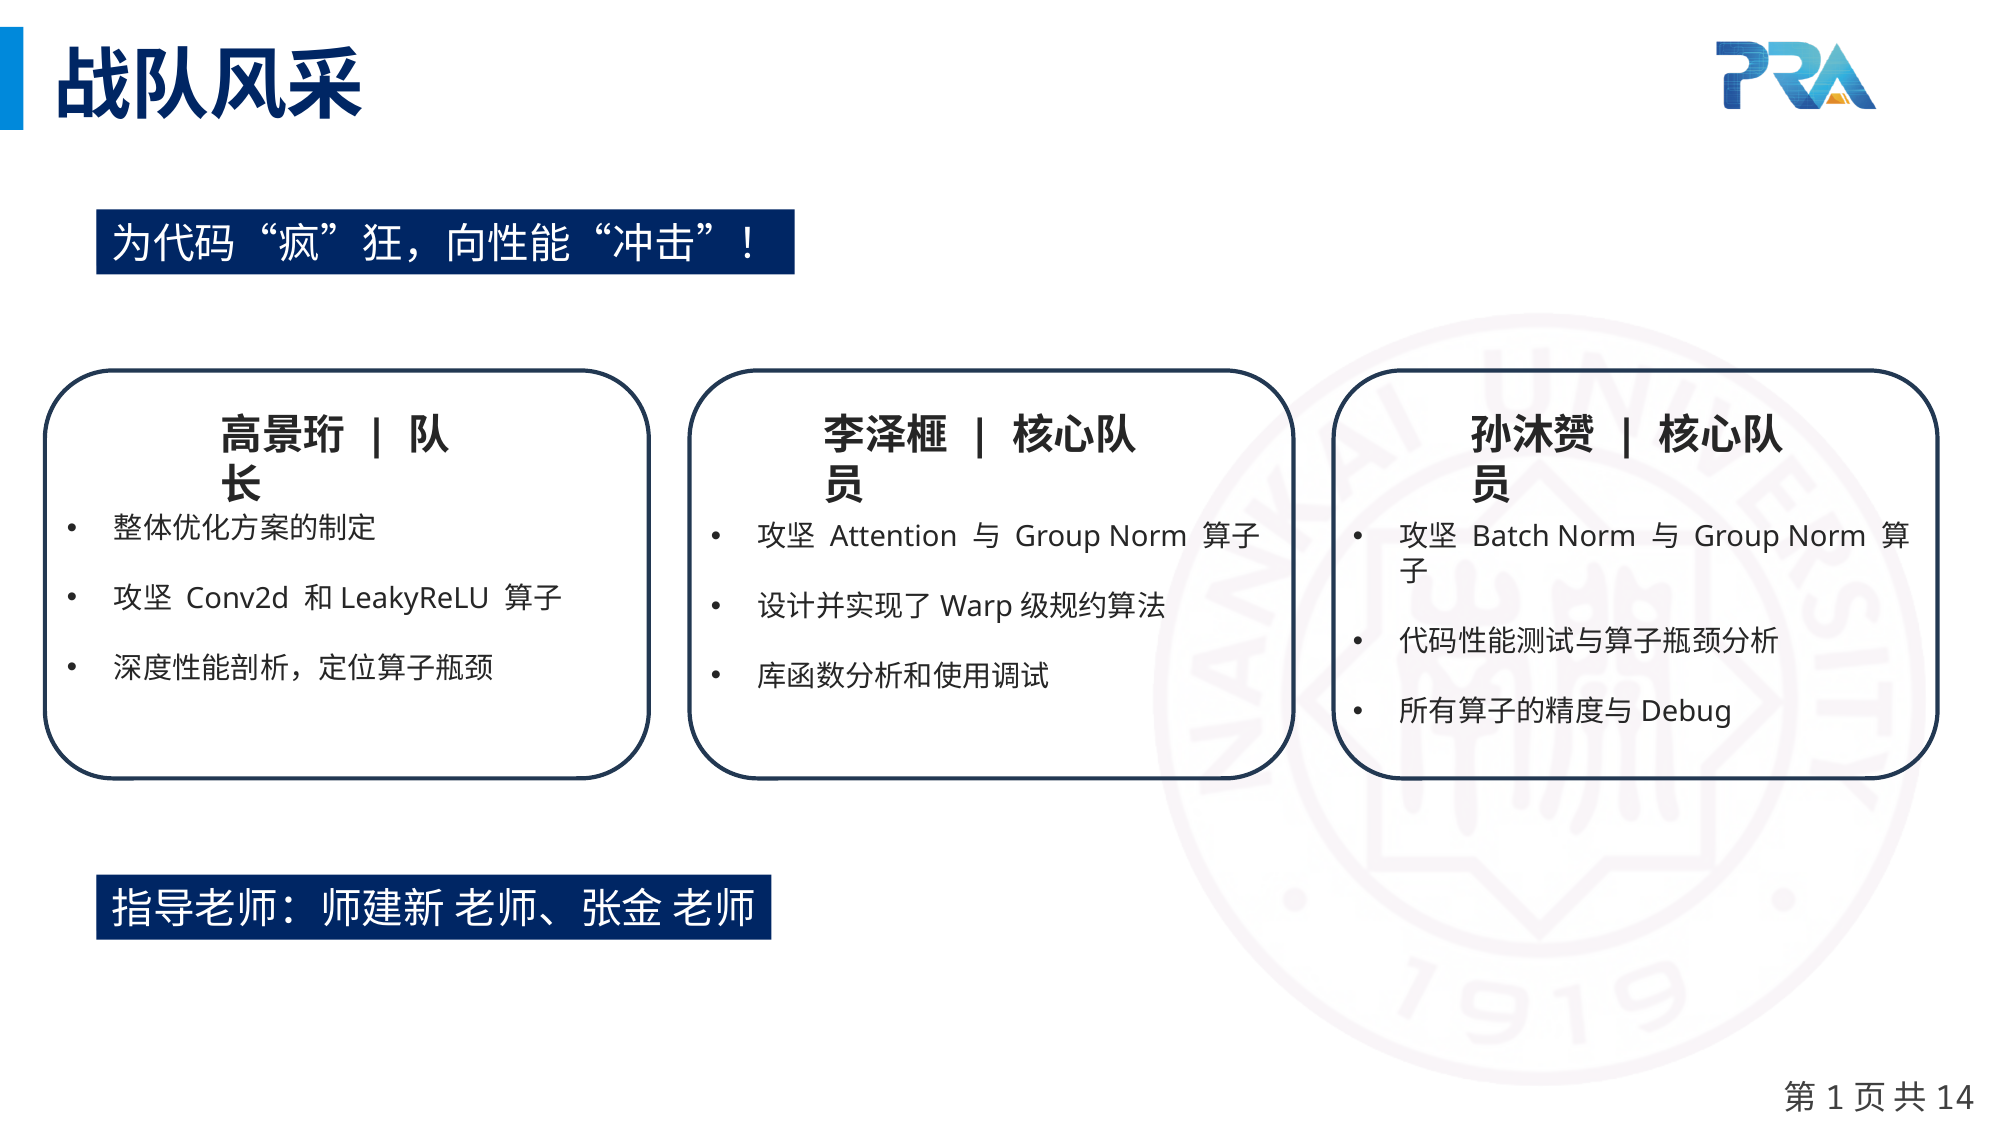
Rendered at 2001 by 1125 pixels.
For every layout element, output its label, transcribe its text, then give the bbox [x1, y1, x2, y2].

picture [1710, 35, 1883, 115]
picture [1142, 302, 1938, 400]
list 战队风采 [39, 26, 1662, 138]
text_box 第1页 共14页 [1769, 1061, 2000, 1125]
text_box [54, 368, 639, 399]
picture [1142, 773, 1938, 1099]
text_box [93, 874, 775, 941]
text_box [51, 400, 1949, 773]
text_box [93, 209, 798, 276]
text_box [699, 368, 1137, 399]
